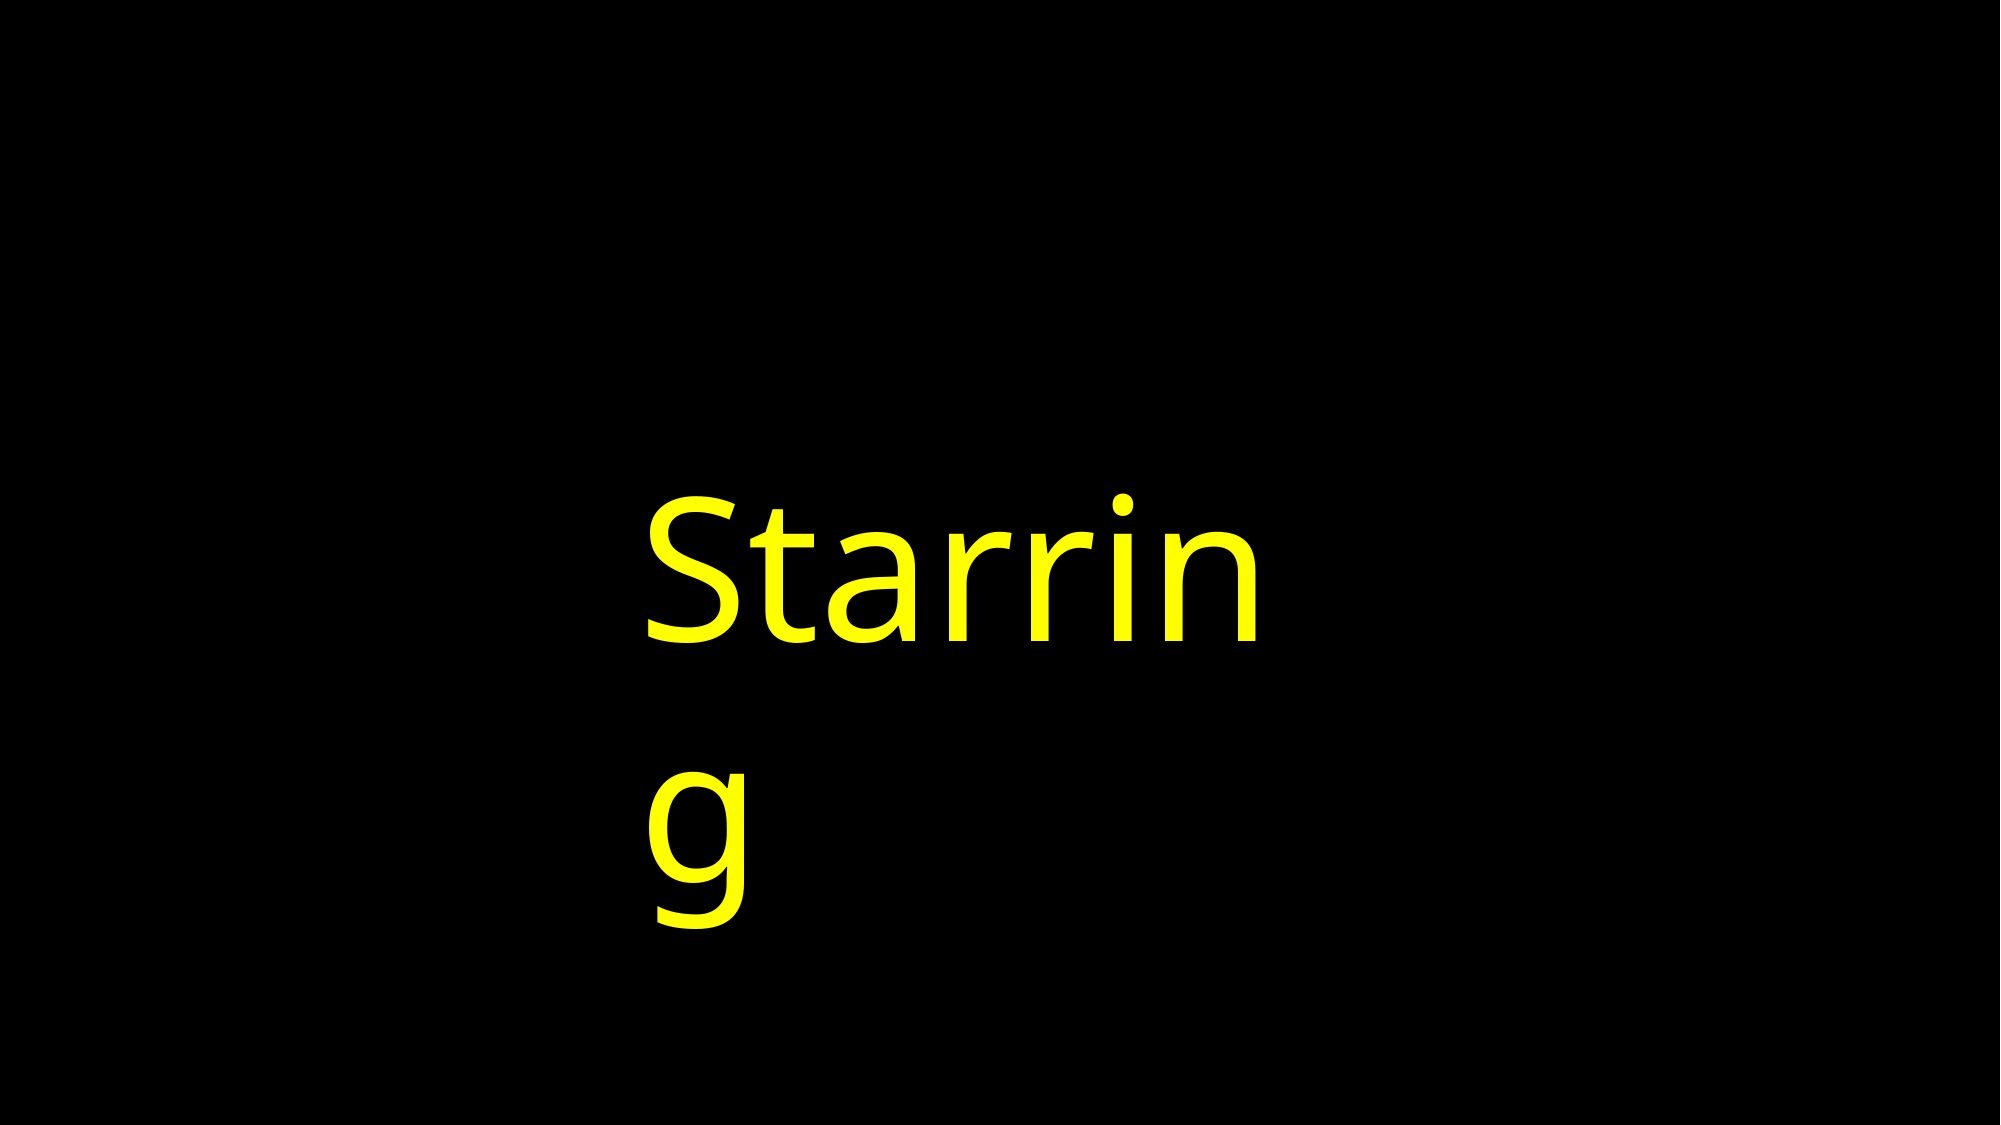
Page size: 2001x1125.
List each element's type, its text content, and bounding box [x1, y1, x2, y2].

text_box Starring [623, 433, 1377, 929]
